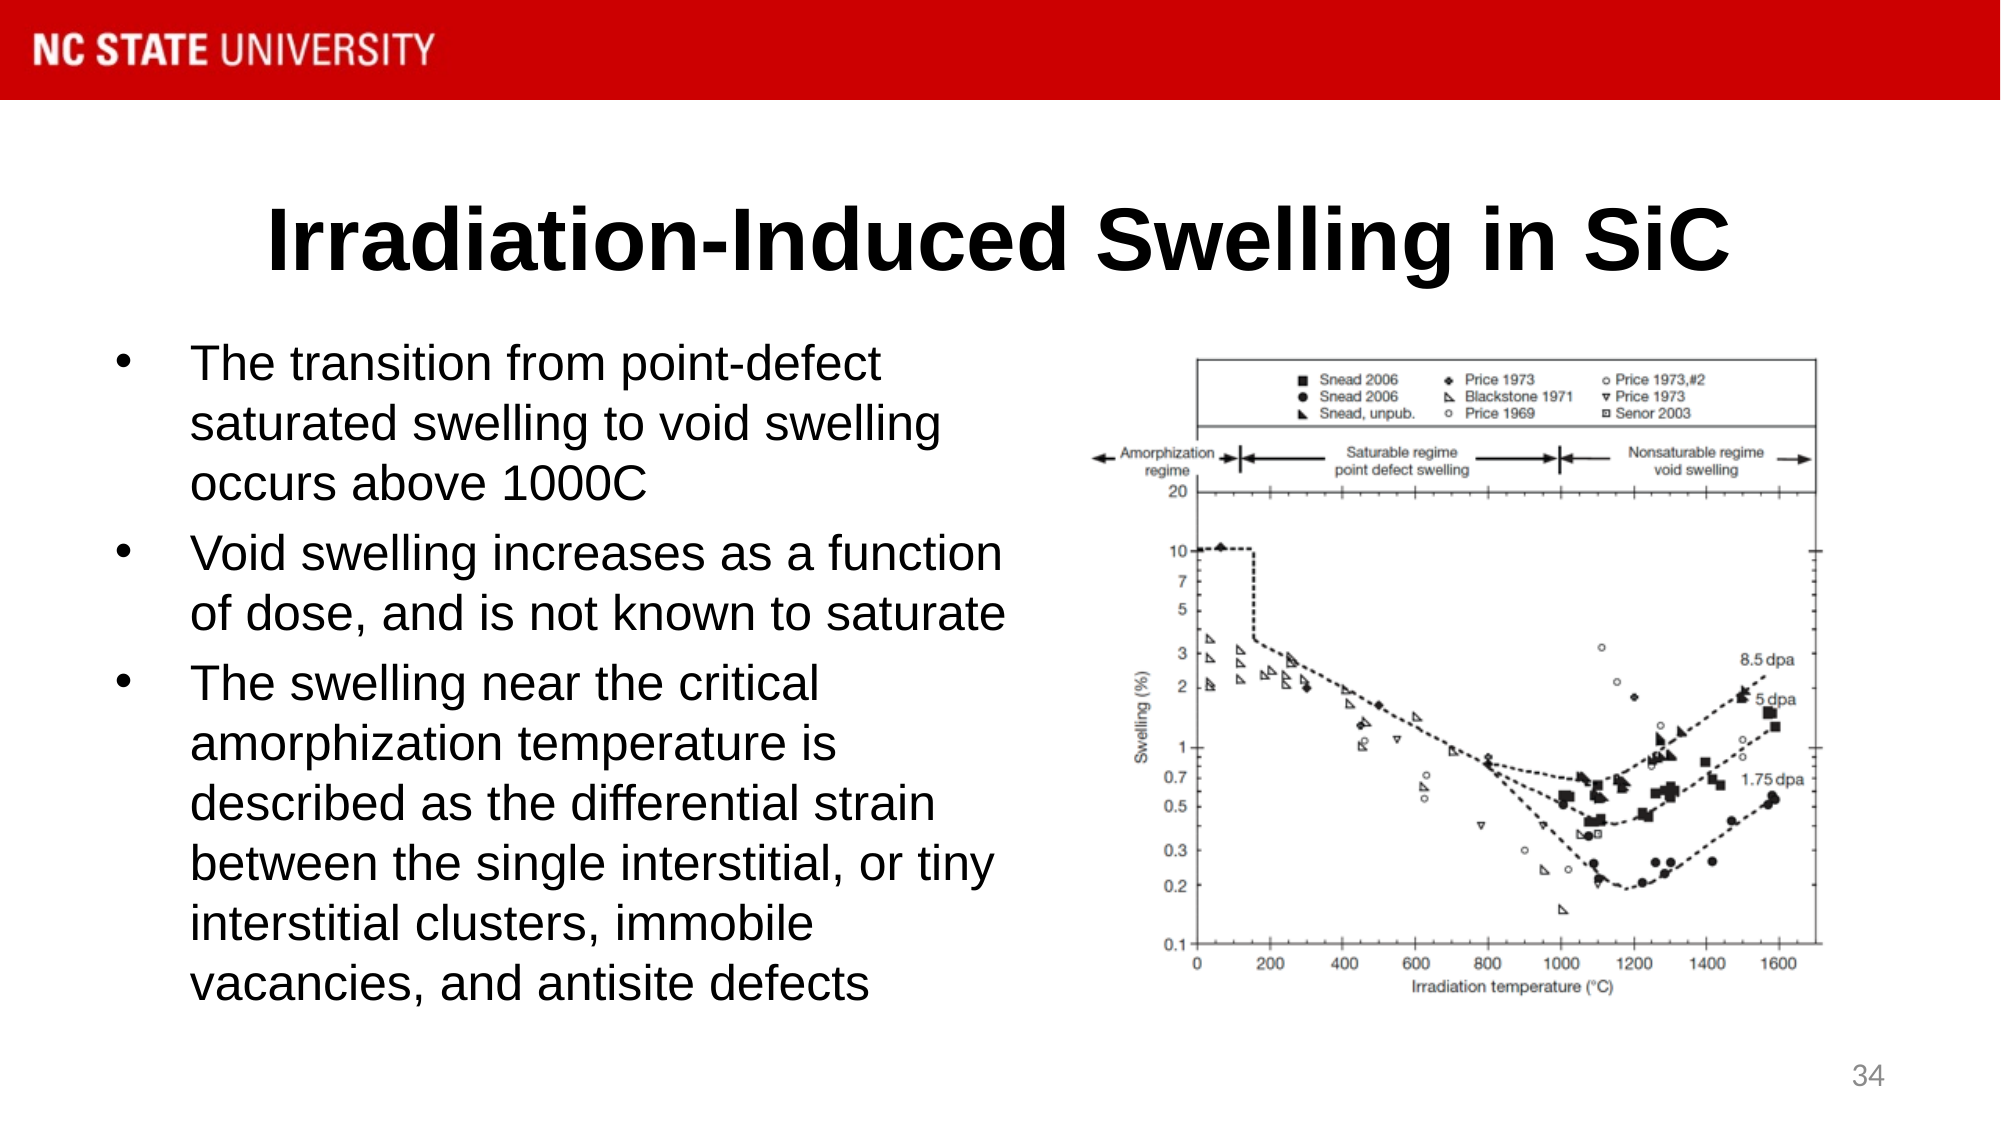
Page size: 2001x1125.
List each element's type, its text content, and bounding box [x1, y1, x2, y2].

title Irradiation-Induced Swelling in SiC [99, 147, 1900, 323]
slide_number 34 [1433, 1042, 1900, 1103]
picture [0, 0, 2001, 100]
list The transition from point-defect saturated swelling to void swelling occurs above 1000C Void swelling increases as a function of dose, and is not known to saturate The swelling near the critical amorphization temperature is described as the differential strain between the single interstitial, or tiny interstitial clusters, immobile vacancies, and antisite defects [99, 322, 1070, 1005]
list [1071, 322, 1845, 1006]
